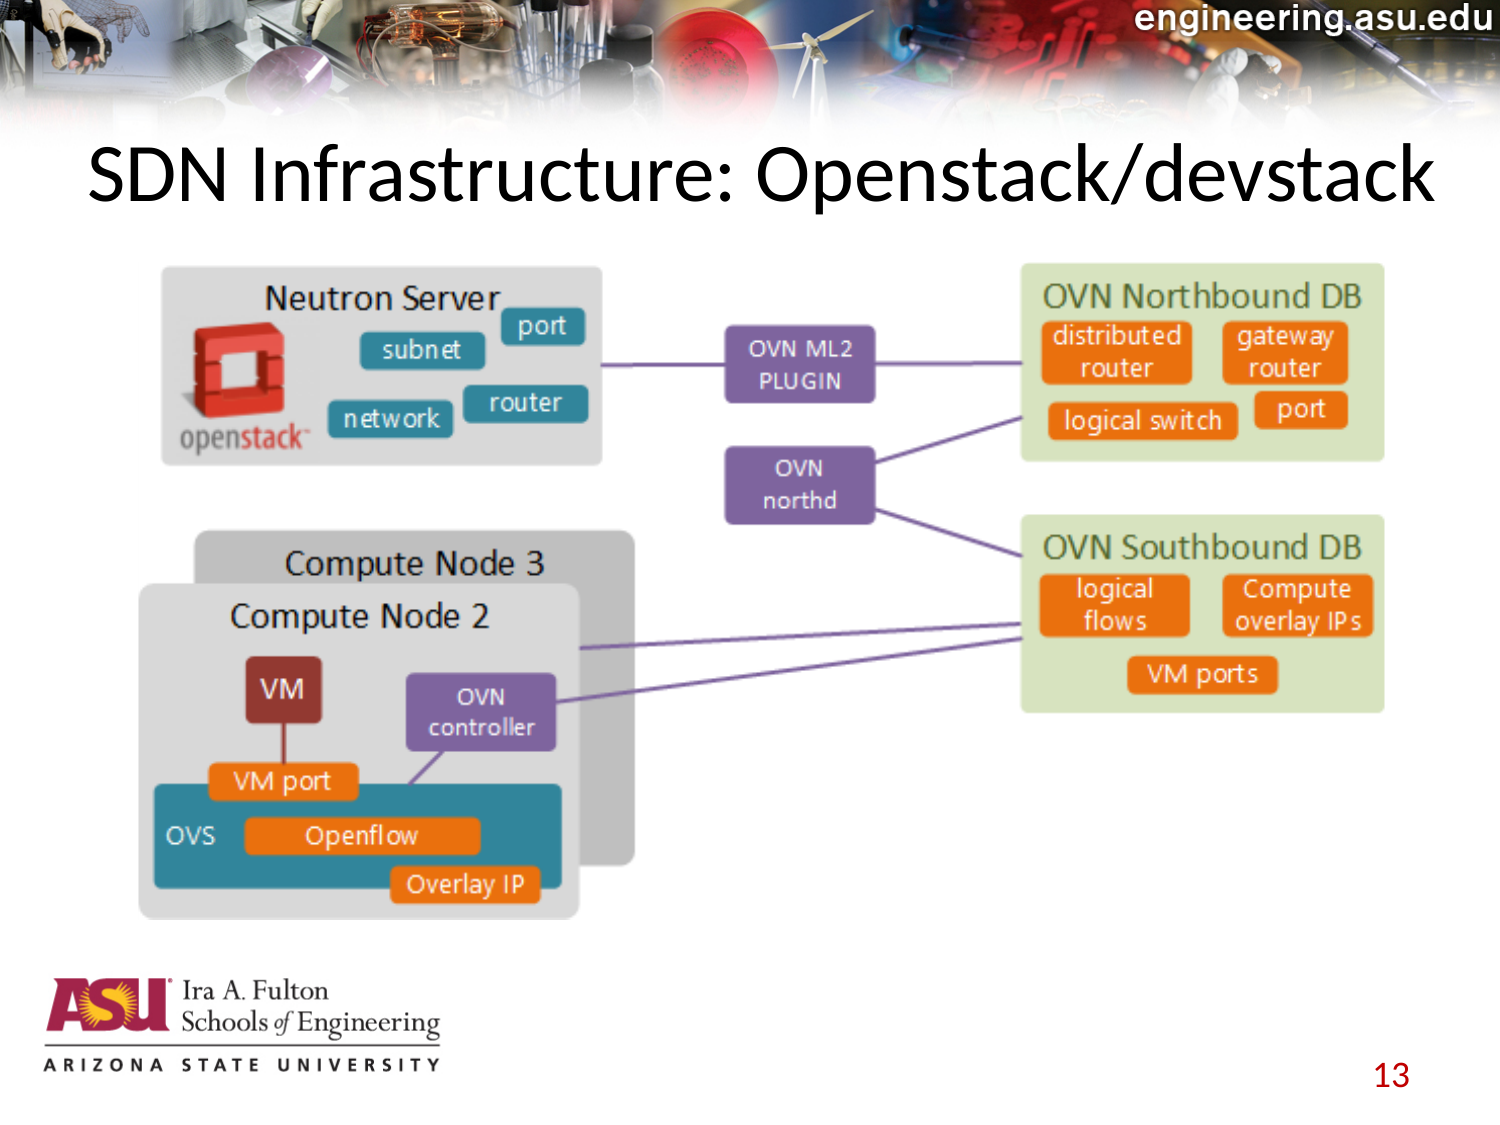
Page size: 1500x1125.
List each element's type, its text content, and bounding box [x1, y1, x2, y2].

picture [0, 0, 1500, 74]
title SDN Infrastructure: Openstack/devstack [0, 74, 1500, 263]
picture [0, 263, 1500, 1125]
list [137, 262, 1387, 921]
slide_number 13 [1074, 1042, 1425, 1103]
